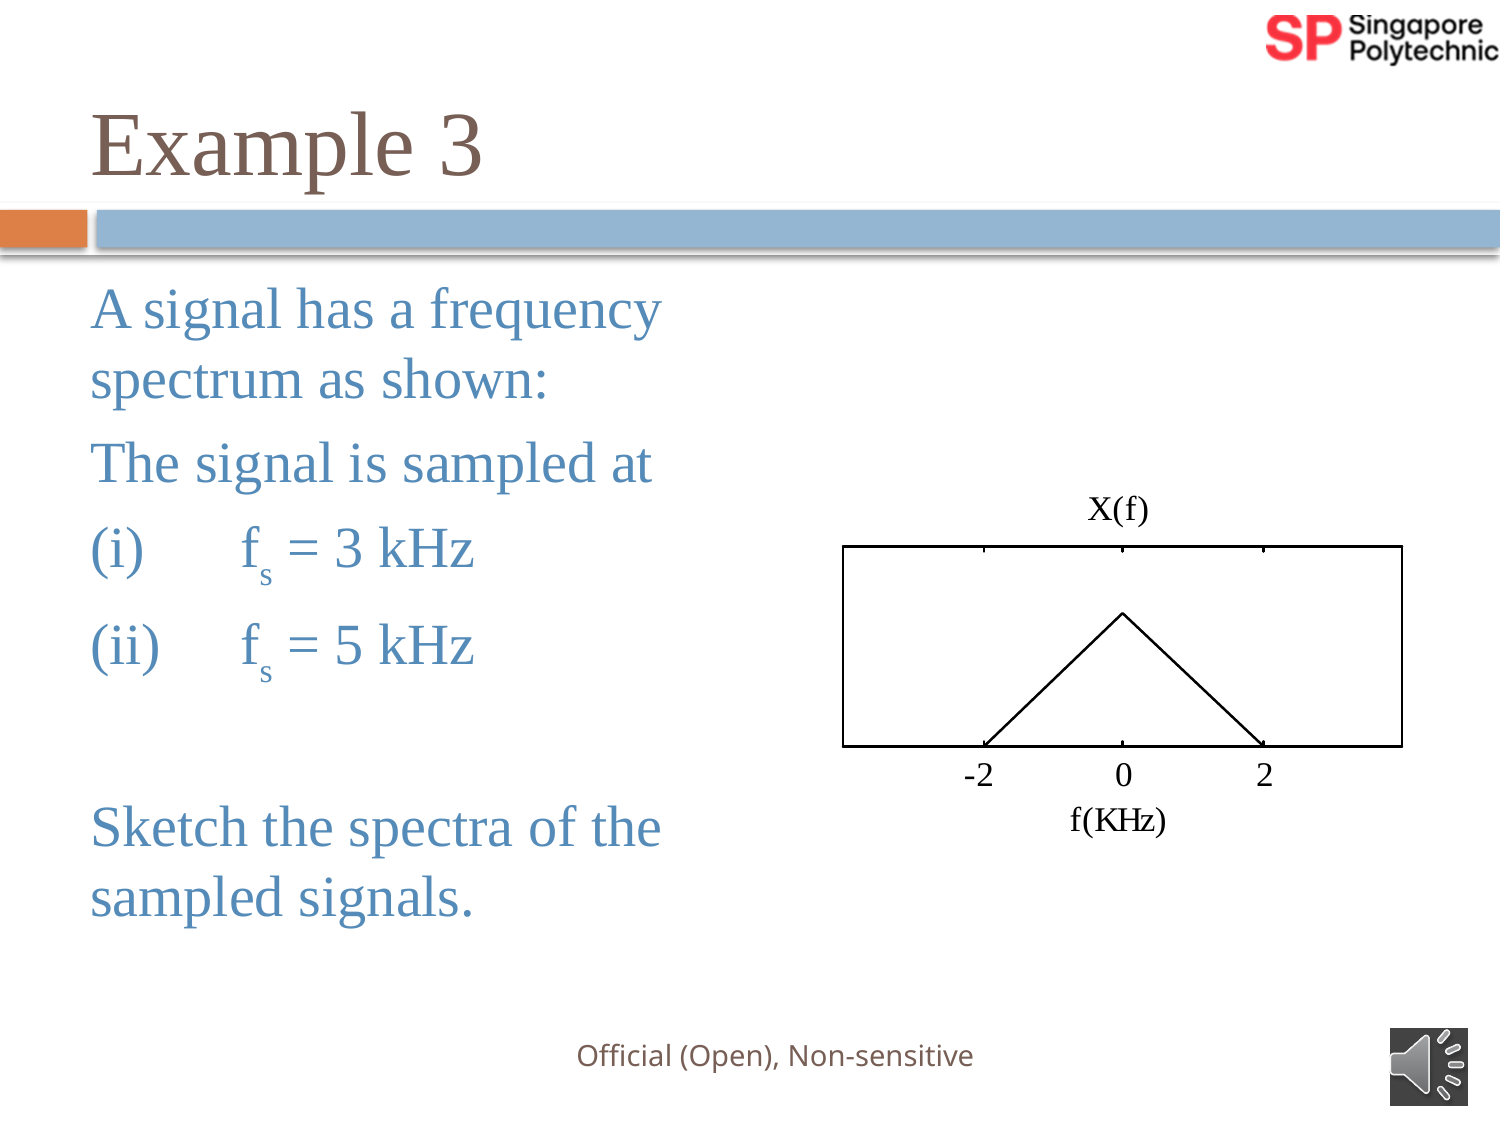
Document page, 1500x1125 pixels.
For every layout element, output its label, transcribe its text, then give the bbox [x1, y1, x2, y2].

picture [1265, 14, 1500, 69]
title Example 3 [75, 45, 1425, 233]
picture [749, 487, 1476, 843]
list A signal has a frequency spectrum as shown: The signal is sampled at (i) fs = 3 kHz (ii) fs = 5 kHz Sketch the spectra of the sampled signals. [75, 262, 737, 1005]
footer Official (Open), Non-sensitive [99, 1025, 990, 1085]
picture [1388, 1026, 1470, 1108]
